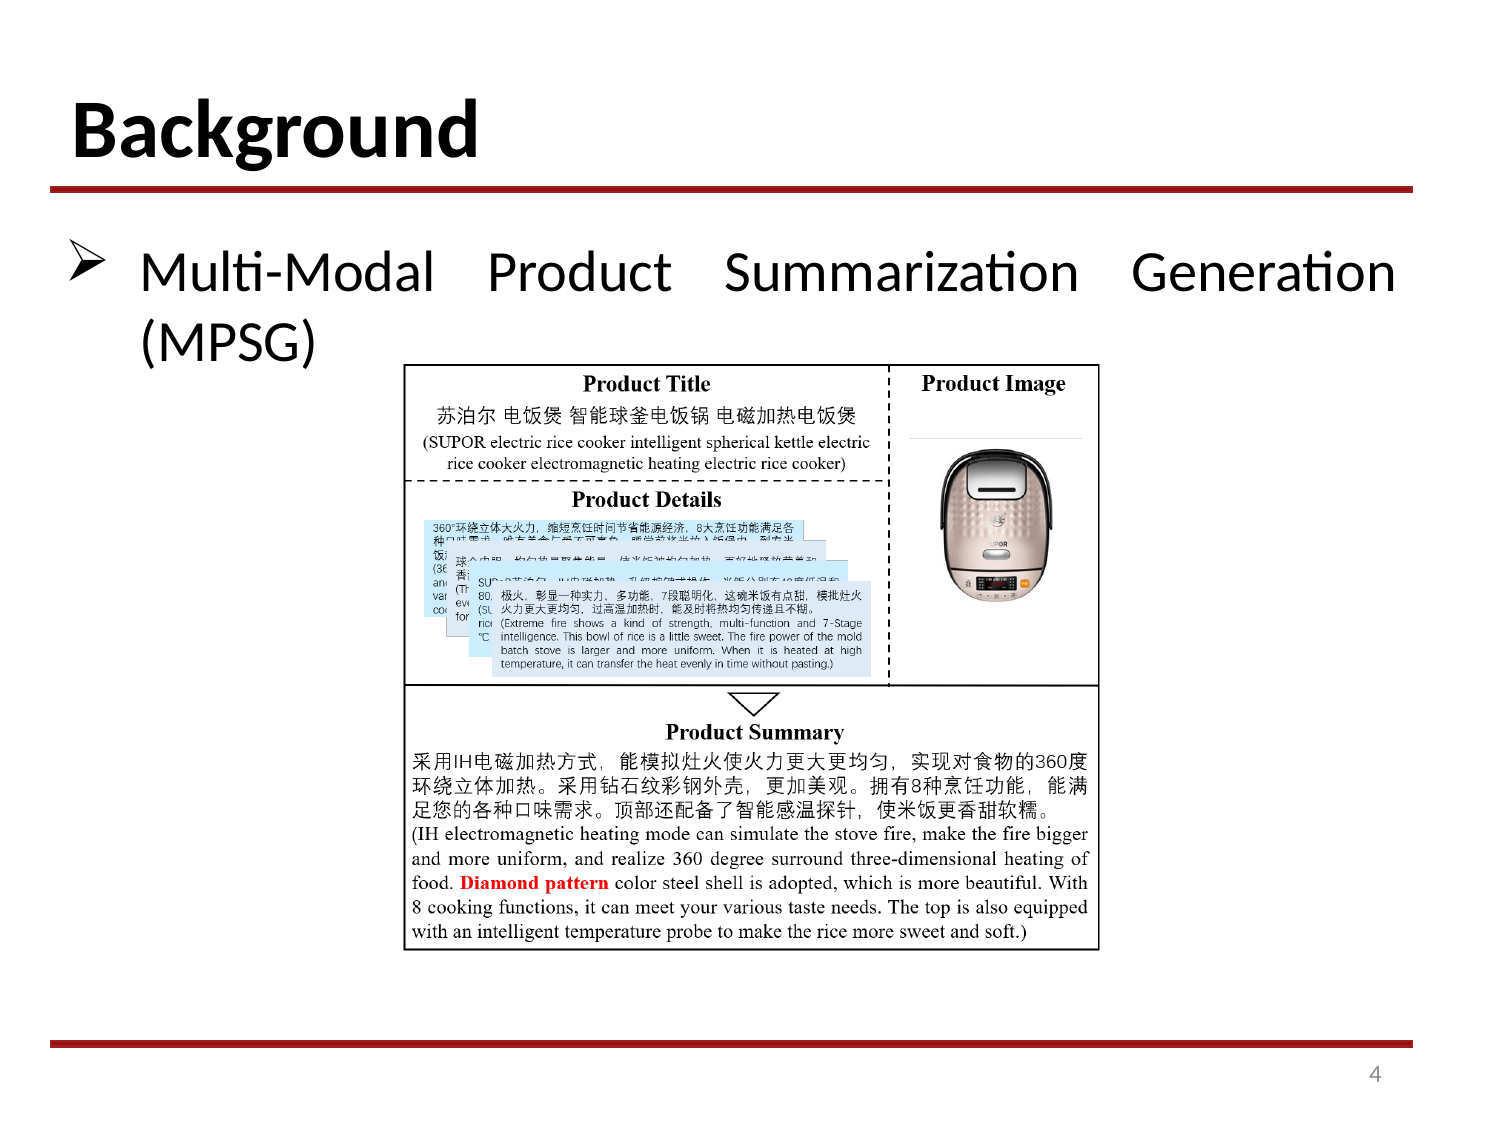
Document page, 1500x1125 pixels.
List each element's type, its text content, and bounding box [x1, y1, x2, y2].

text_box [50, 1040, 1413, 1048]
picture [399, 362, 1100, 955]
text_box Multi-Modal Product Summarization Generation (MPSG) [49, 225, 1412, 381]
text_box Background [49, 66, 535, 182]
text_box [50, 186, 1413, 193]
slide_number 4 [1059, 1048, 1397, 1103]
